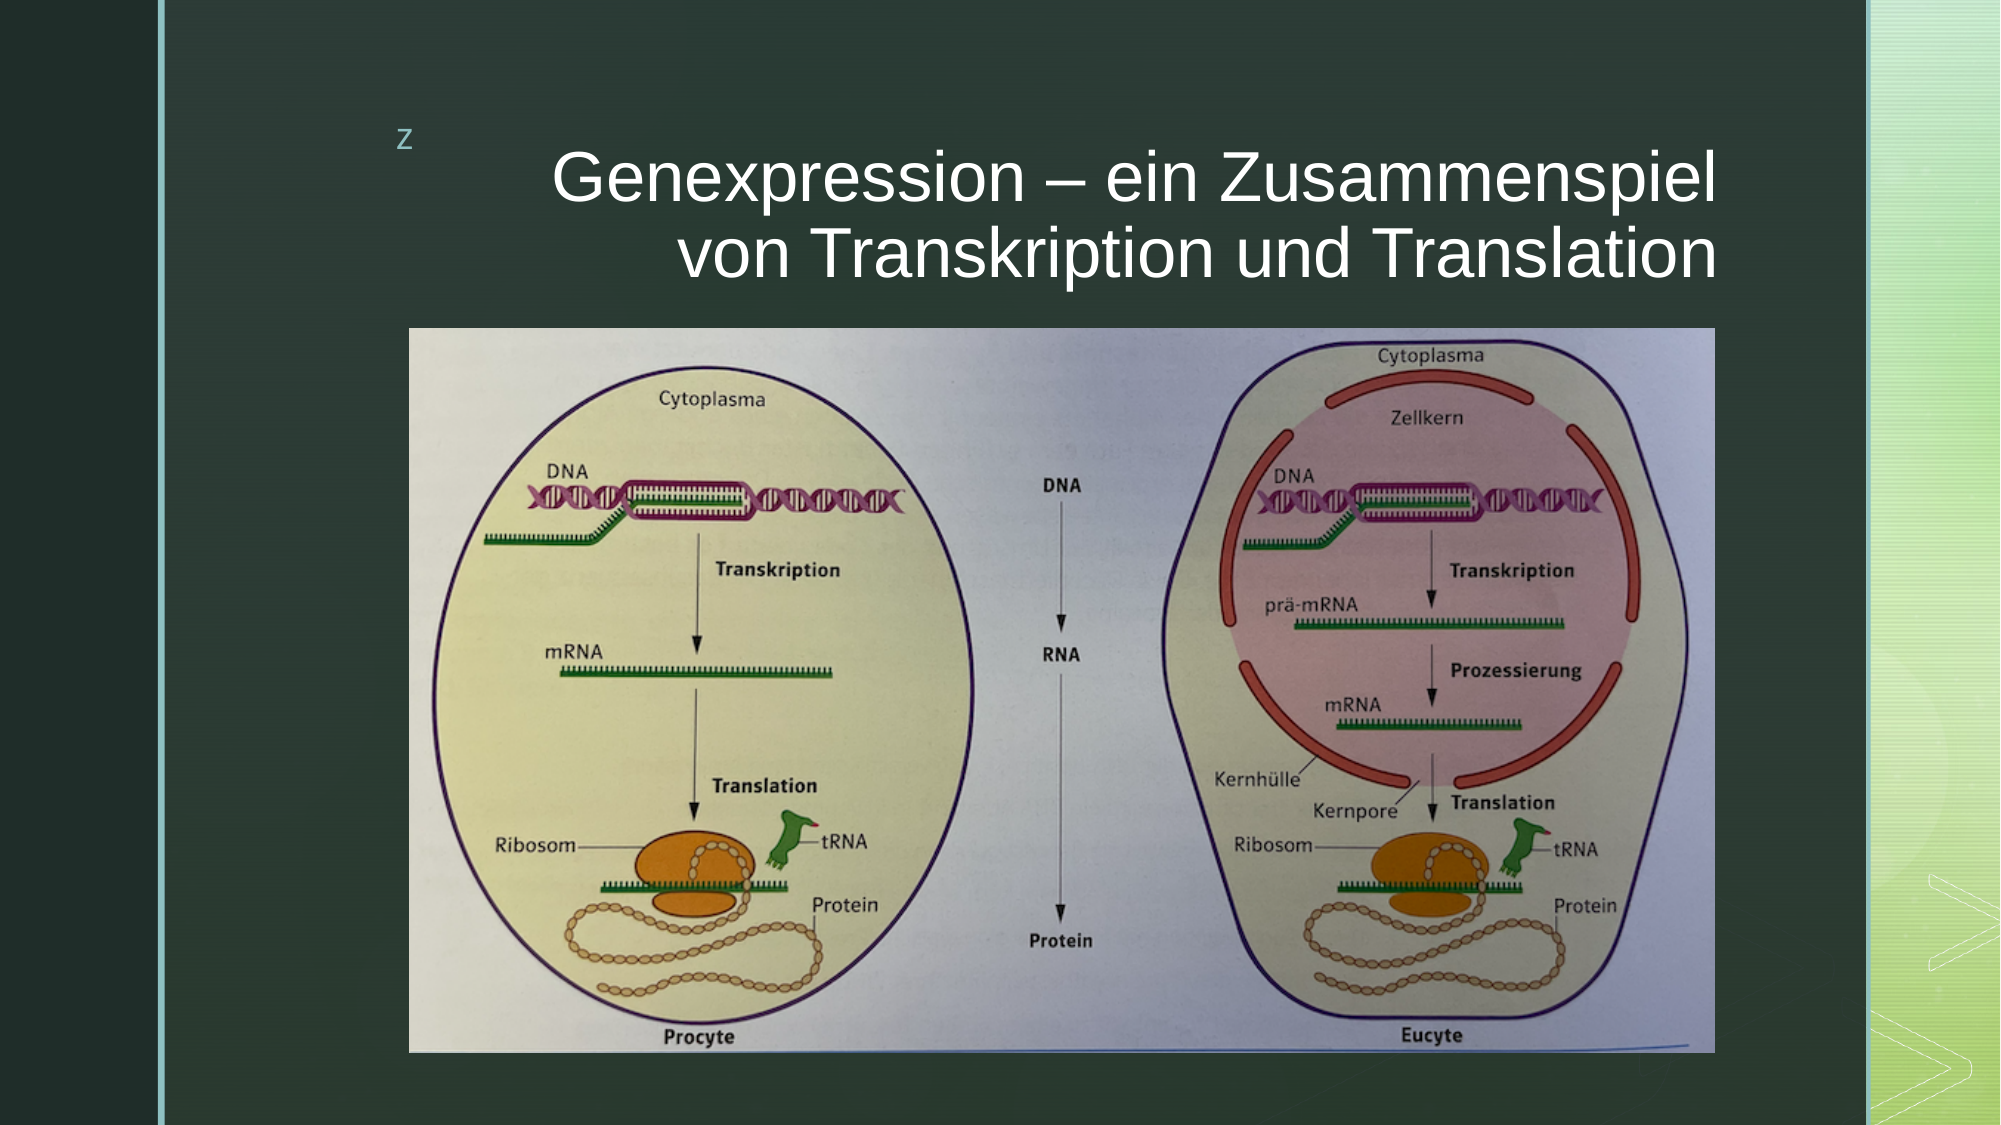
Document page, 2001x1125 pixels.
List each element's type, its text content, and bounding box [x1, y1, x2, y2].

picture [1871, 0, 2001, 1125]
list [408, 328, 1715, 1053]
title Genexpression – ein Zusammenspiel von Transkription und Translation [428, 132, 1734, 310]
